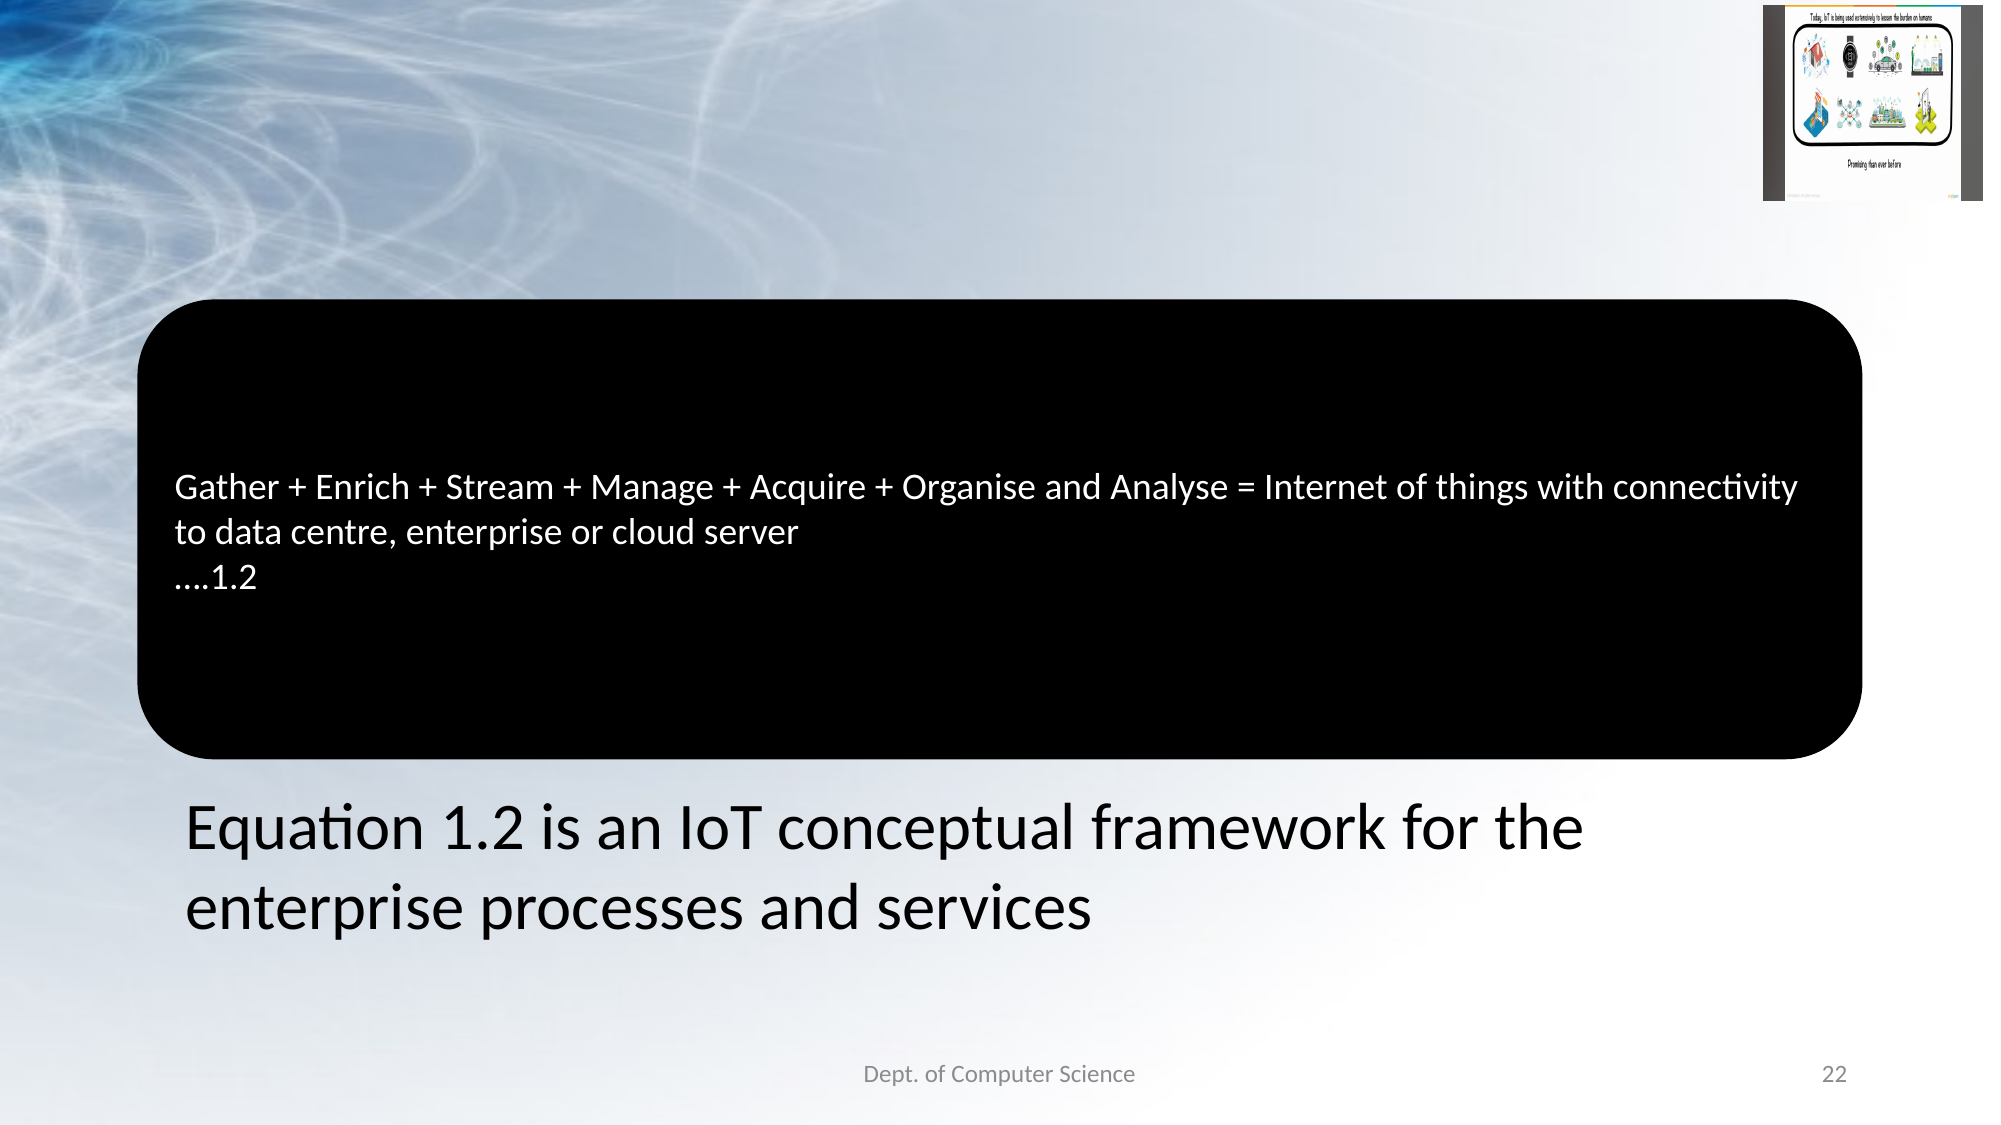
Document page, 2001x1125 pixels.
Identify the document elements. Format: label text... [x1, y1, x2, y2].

footer Dept. of Computer Science [662, 1042, 1338, 1103]
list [137, 299, 1863, 760]
slide_number 22 [1412, 1042, 1863, 1103]
text_box Equation 1.2 is an IoT conceptual framework for the enterprise processes and services [171, 775, 1845, 951]
picture [0, 0, 2001, 1125]
